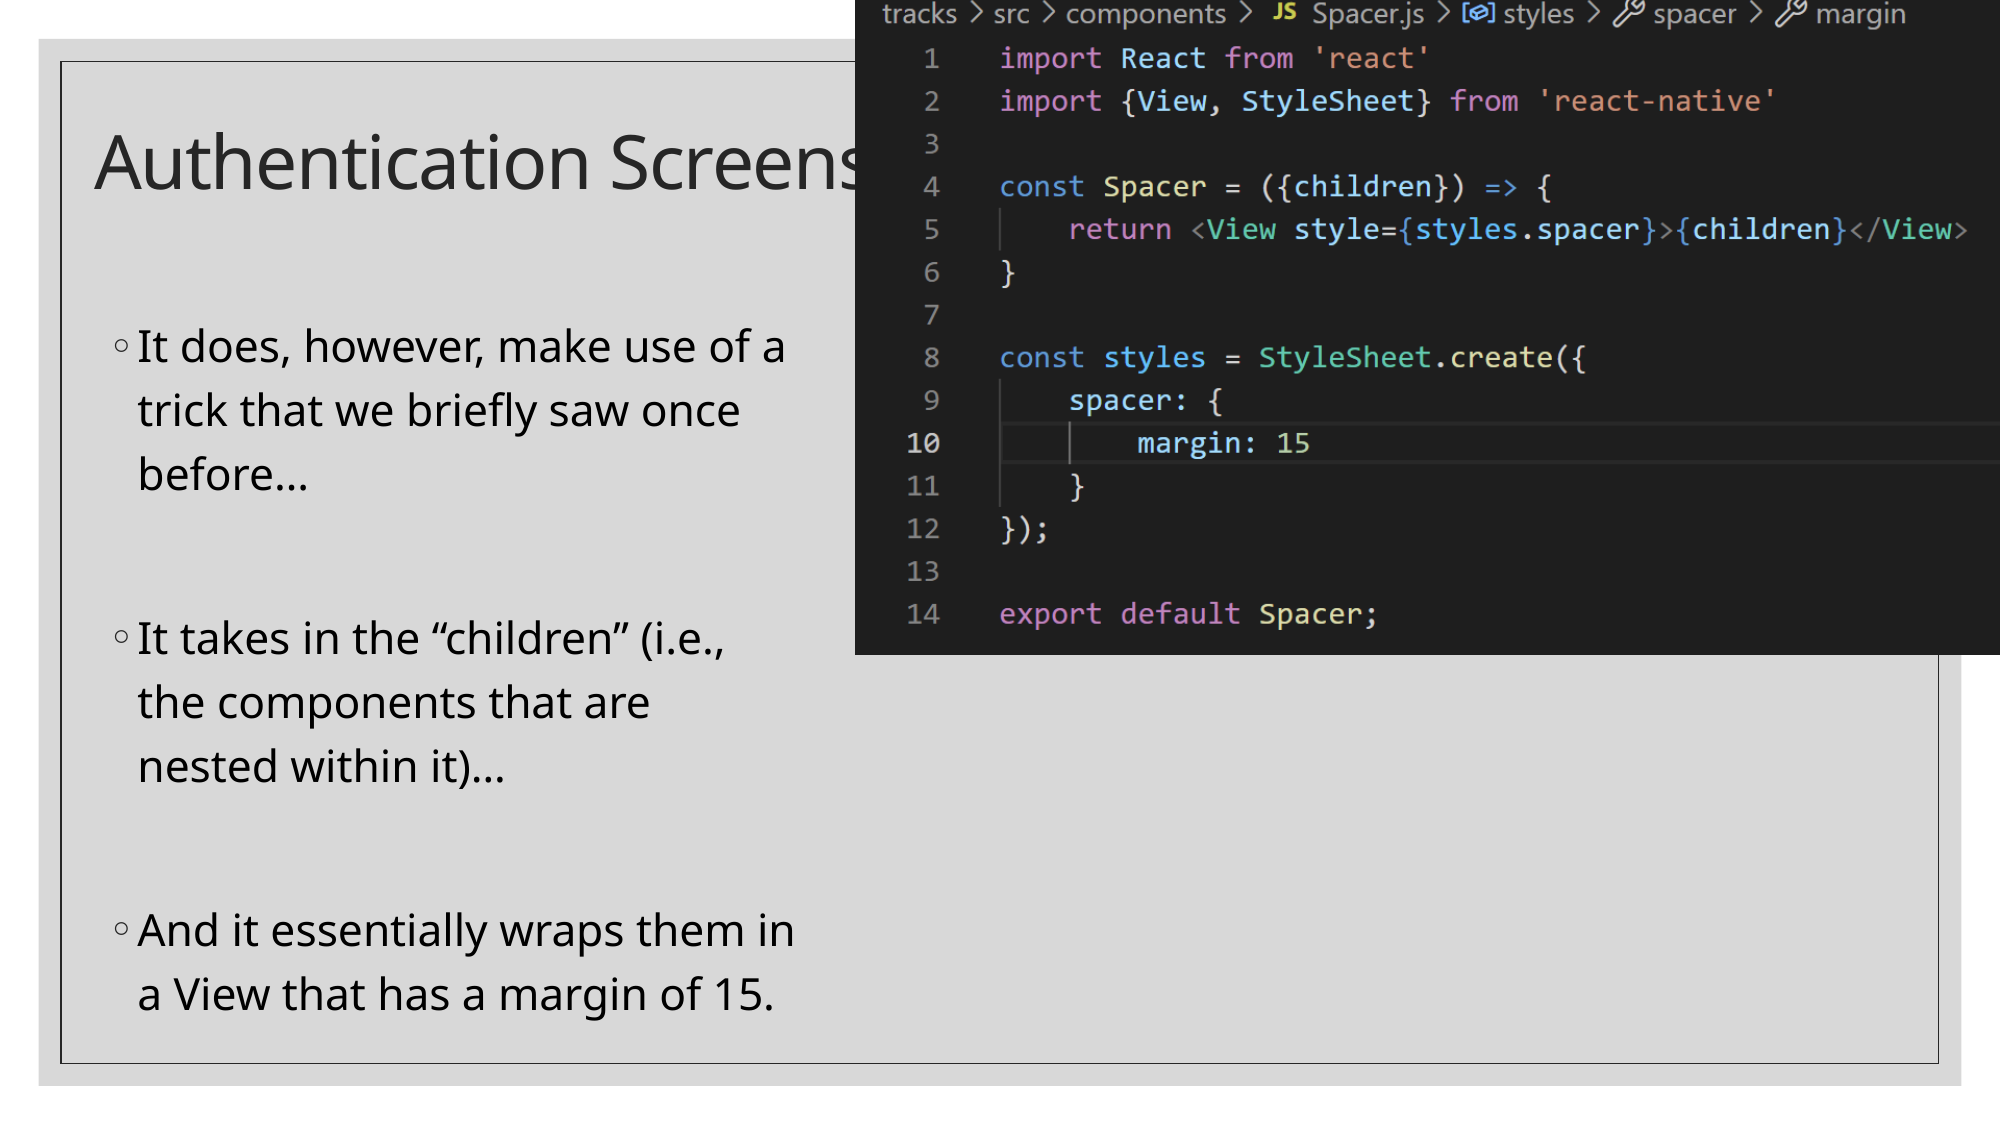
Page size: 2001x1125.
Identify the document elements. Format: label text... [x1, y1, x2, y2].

picture [855, 0, 2000, 656]
title Authentication Screens [79, 52, 849, 278]
list It does, however, make use of a trick that we briefly saw once before… It takes in the “children” (i.e., the components that are nested within it)… And it essentially wraps them in a View that has a margin of 15. [93, 300, 812, 1085]
